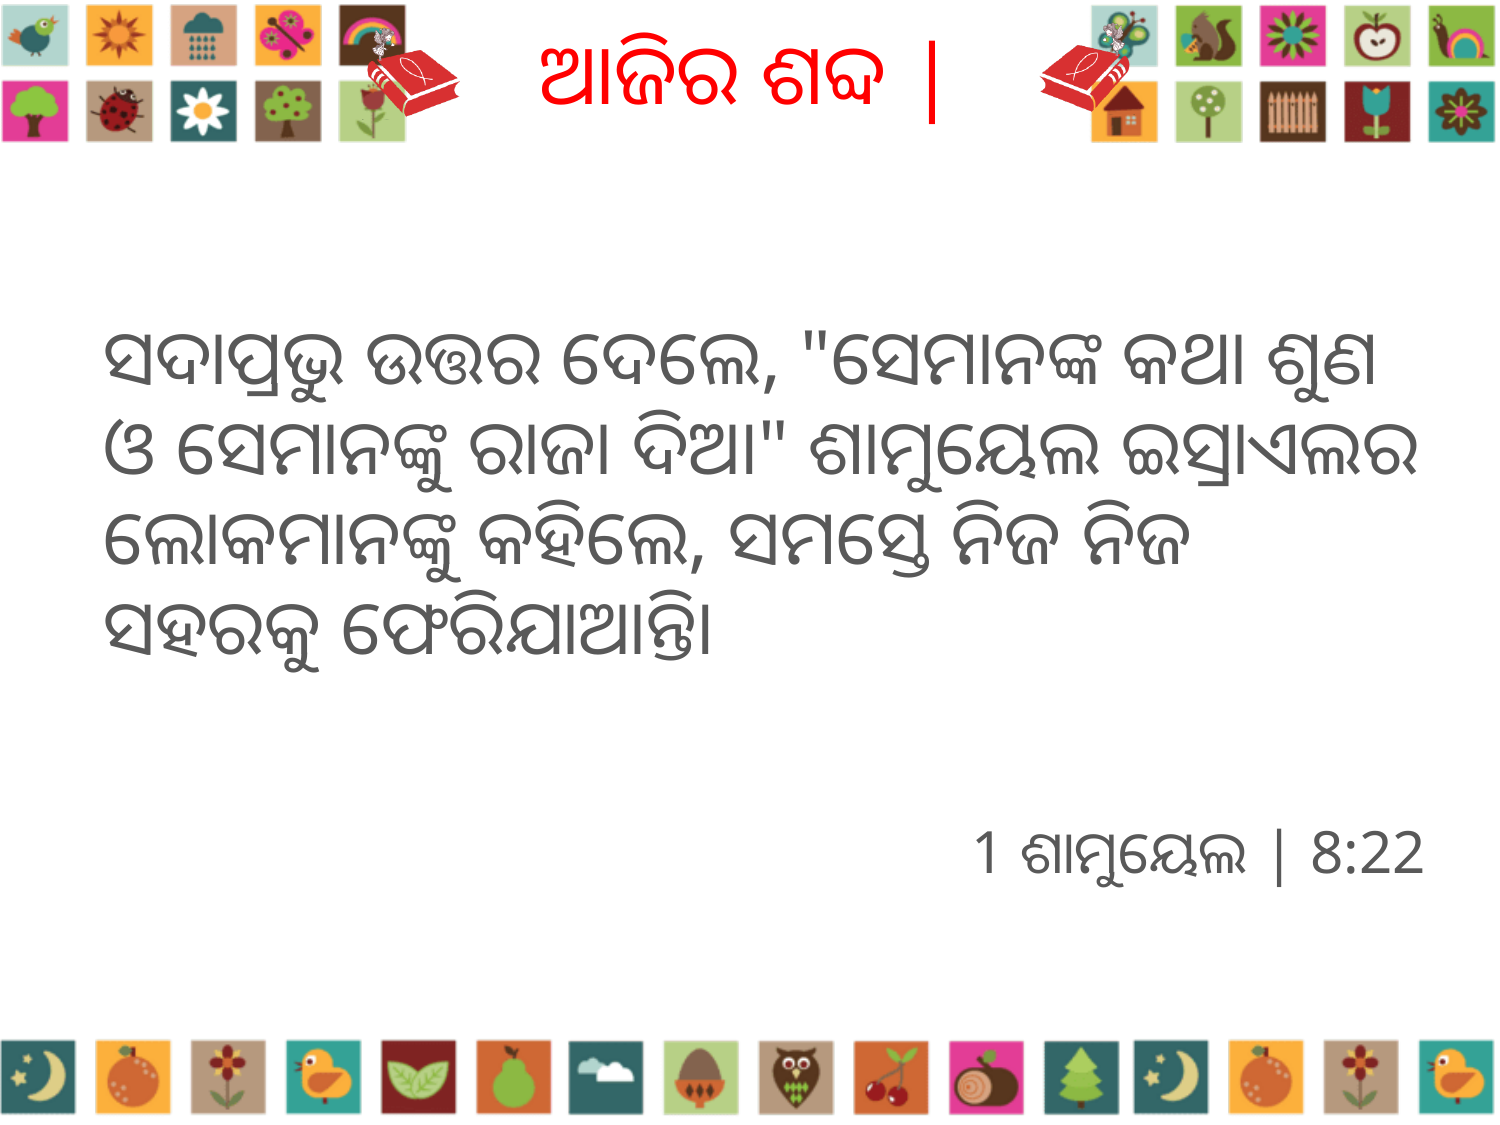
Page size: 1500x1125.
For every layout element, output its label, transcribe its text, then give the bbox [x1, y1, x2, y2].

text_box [0, 1028, 1500, 1118]
text_box ସଦାପ୍ରଭୁ ଉତ୍ତର ଦେଲେ, "ସେମାନଙ୍କ କଥା ଶୁଣ ଓ ସେମାନଙ୍କୁ ରାଜା ଦିଅ।" ଶାମୁୟେଲ ଇସ୍ରାଏଲର ଲୋକମାନଙ୍କୁ କହିଲେ, ସମସ୍ତେ ନିଜ ନିଜ ସହରକୁ ଫେରିଯାଆନ୍ତି। [88, 302, 1436, 678]
text_box 1 ଶାମୁୟେଲ | 8:22 [808, 807, 1441, 893]
text_box ଆଜିର ଶବ୍ଦ | [425, 13, 1078, 129]
picture [0, 3, 492, 150]
picture [1008, 3, 1500, 150]
